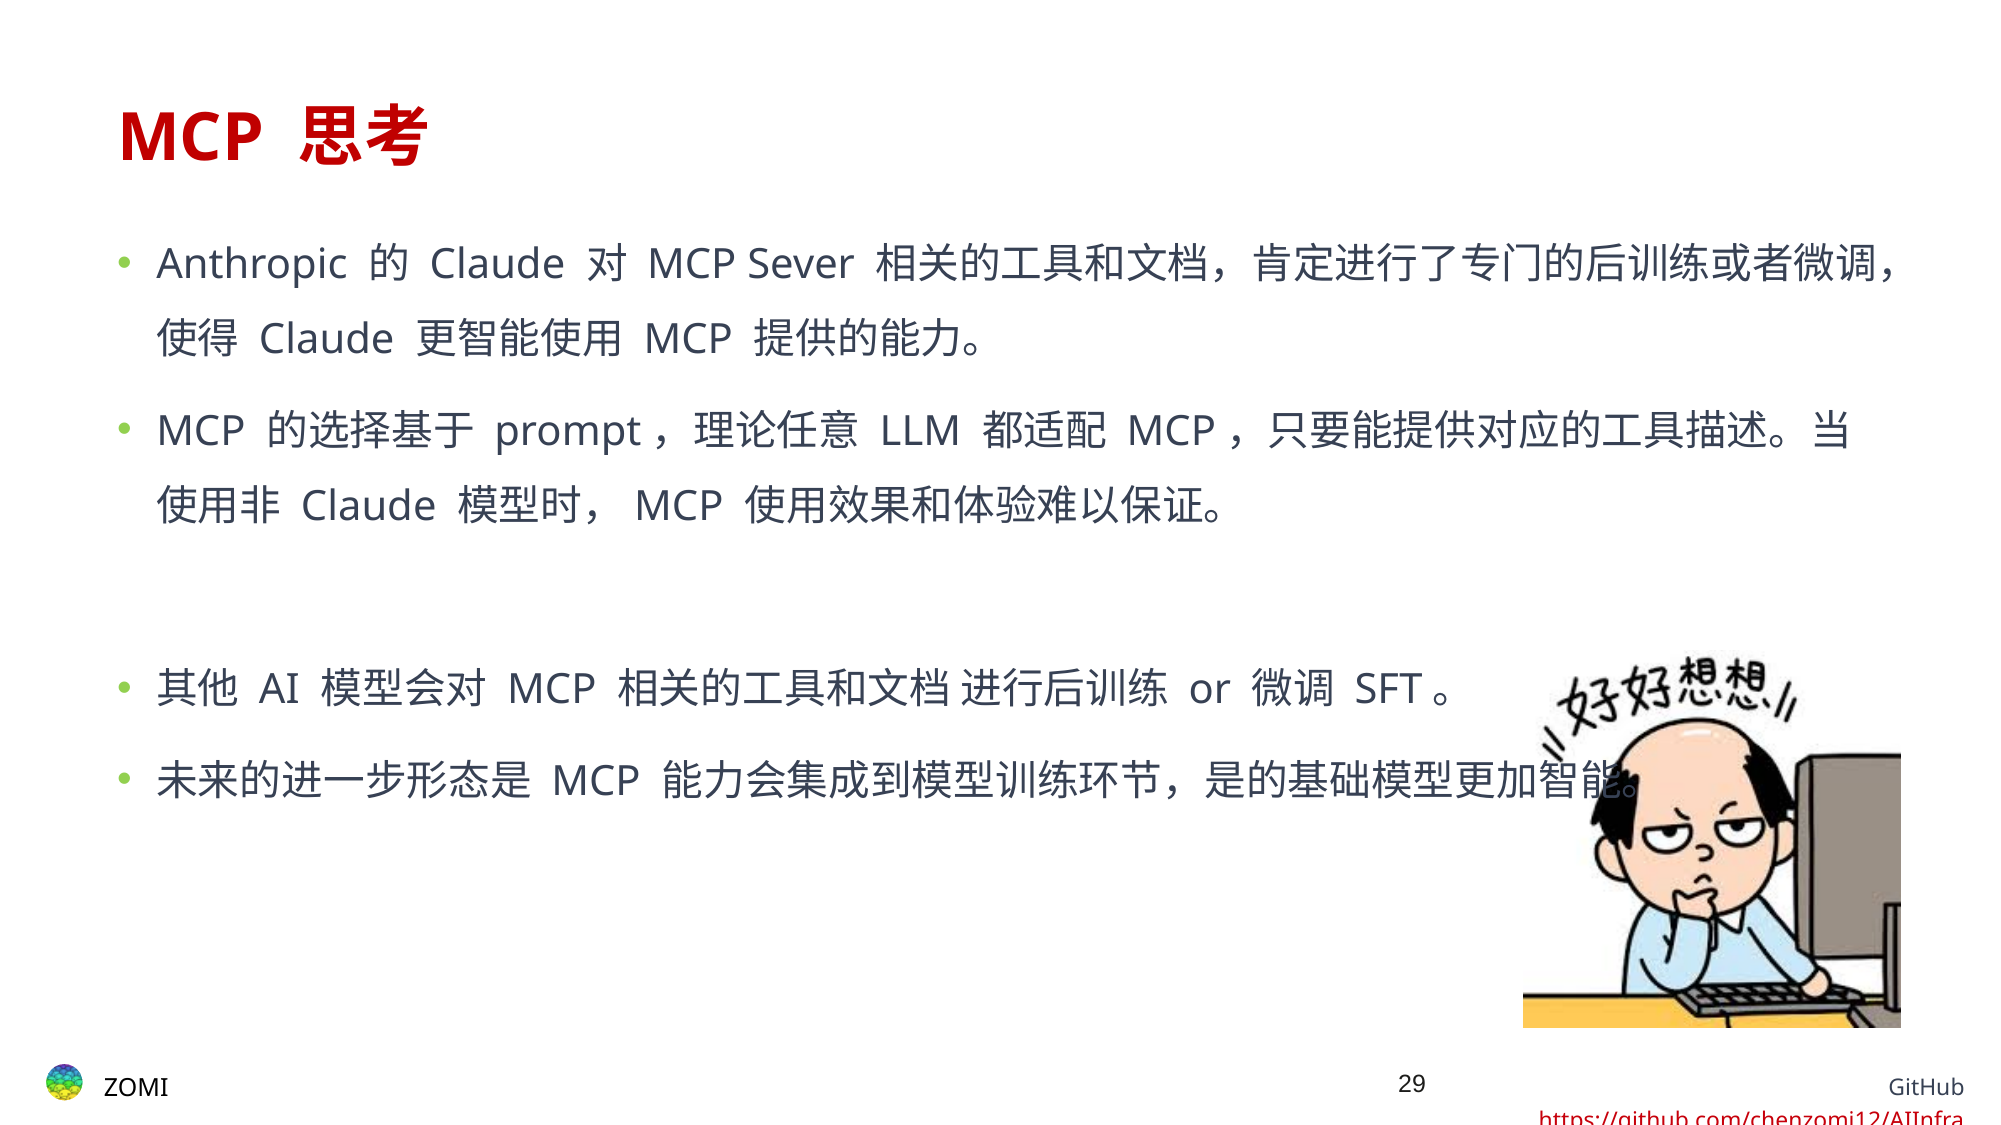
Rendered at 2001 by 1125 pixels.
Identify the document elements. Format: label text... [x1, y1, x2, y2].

list Anthropic 的 Claude 对 MCP Sever 相关的工具和文档，肯定进行了专门的后训练或者微调，使得 Claude 更智能使用 MCP 提供的能力。 MCP 的选择基于 prompt，理论任意 LLM 都适配 MCP，只要能提供对应的工具描述。当使用非 Claude 模型时，MCP 使用效果和体验难以保证。 其他 AI 模型会对 MCP 相关的工具和文档 进行后训练 or 微调 SFT。 未来的进一步形态是 MCP 能力会集成到模型训练环节，是的基础模型更加智能。 [102, 204, 1901, 1043]
picture [47, 1065, 82, 1100]
picture [1523, 649, 1902, 1028]
title MCP 思考 [102, 85, 1901, 183]
